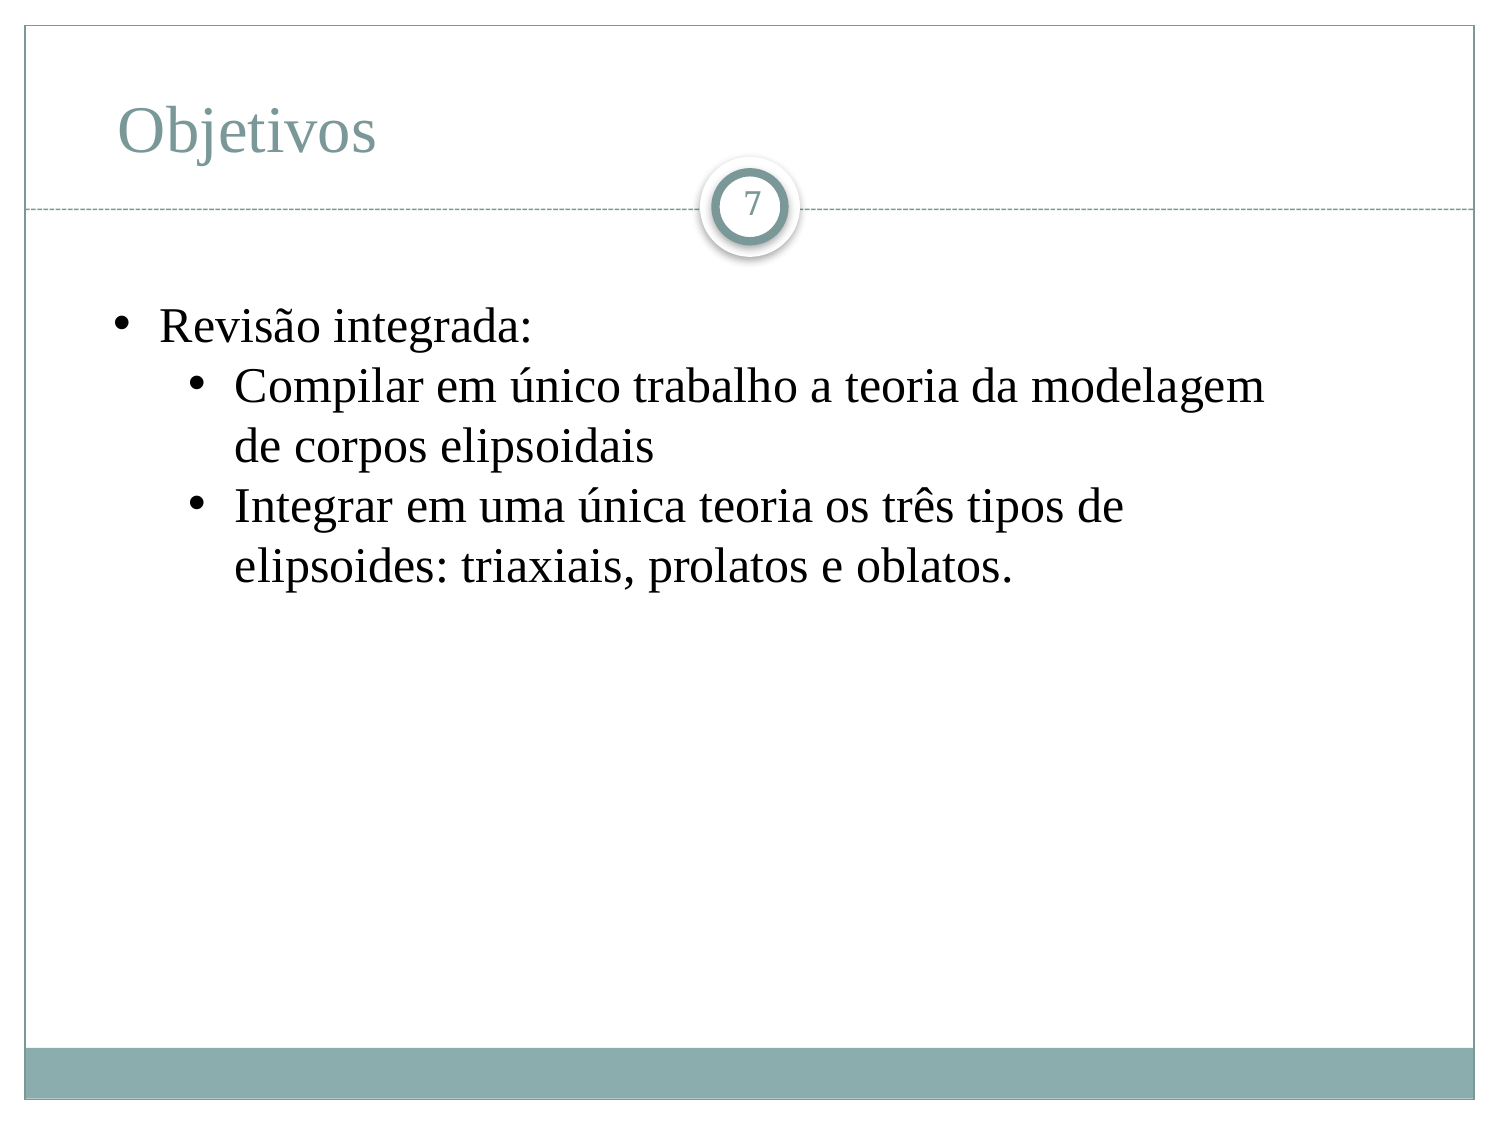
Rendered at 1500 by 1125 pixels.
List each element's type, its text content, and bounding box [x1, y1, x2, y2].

slide_number 7 [715, 168, 791, 241]
title Objetivos [103, 59, 1397, 173]
text_box Revisão integrada: Compilar em único trabalho a teoria da modelagem de corpos elipsoidais Integrar em uma única teoria os três tipos de elipsoides: triaxiais, prolatos e oblatos. [98, 284, 1298, 600]
